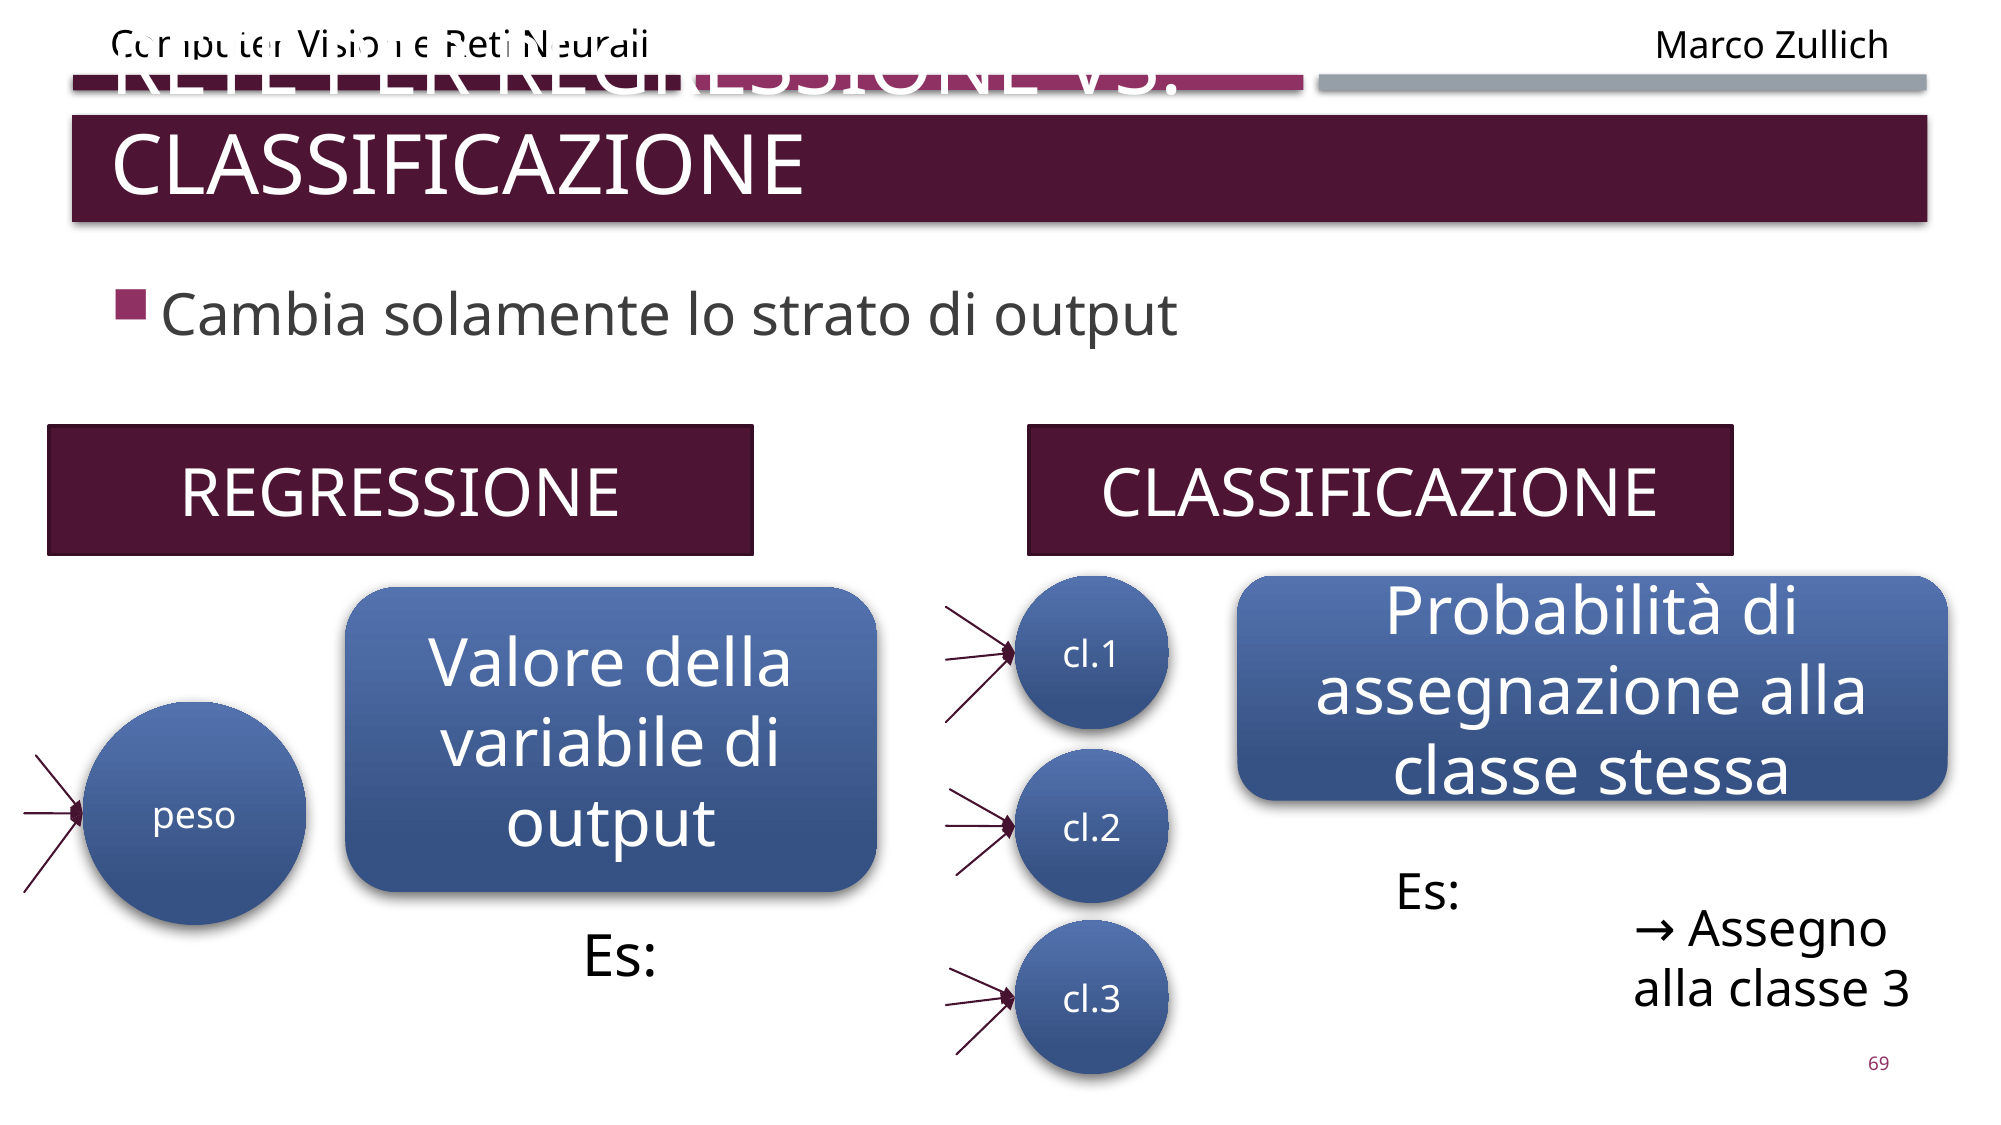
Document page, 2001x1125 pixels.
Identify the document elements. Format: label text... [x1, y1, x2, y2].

text_box CLASSIFICAZIONE [1027, 424, 1734, 556]
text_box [949, 968, 1016, 995]
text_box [23, 820, 84, 893]
text_box peso [88, 701, 307, 925]
text_box Probabilità di assegnazione alla classe stessa [1237, 575, 1948, 801]
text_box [955, 1012, 1016, 1055]
slide_number 69 [1732, 1034, 1905, 1095]
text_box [945, 669, 1016, 723]
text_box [945, 996, 1014, 1006]
text_box → Assegno alla classe 3 [1618, 888, 1972, 1024]
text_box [945, 652, 1016, 661]
list Cambia solamente lo strato di output [95, 242, 1905, 382]
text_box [35, 754, 84, 812]
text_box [945, 606, 1016, 650]
title Rete per regressione vs. classificazione [95, 124, 1905, 219]
text_box cl.1 [1022, 575, 1169, 730]
text_box cl.3 [1019, 920, 1169, 1075]
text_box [955, 834, 1016, 876]
text_box REGRESSIONE [47, 424, 754, 556]
text_box Valore della variabile di output [345, 587, 878, 893]
text_box cl.2 [1021, 749, 1169, 904]
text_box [949, 788, 1016, 824]
